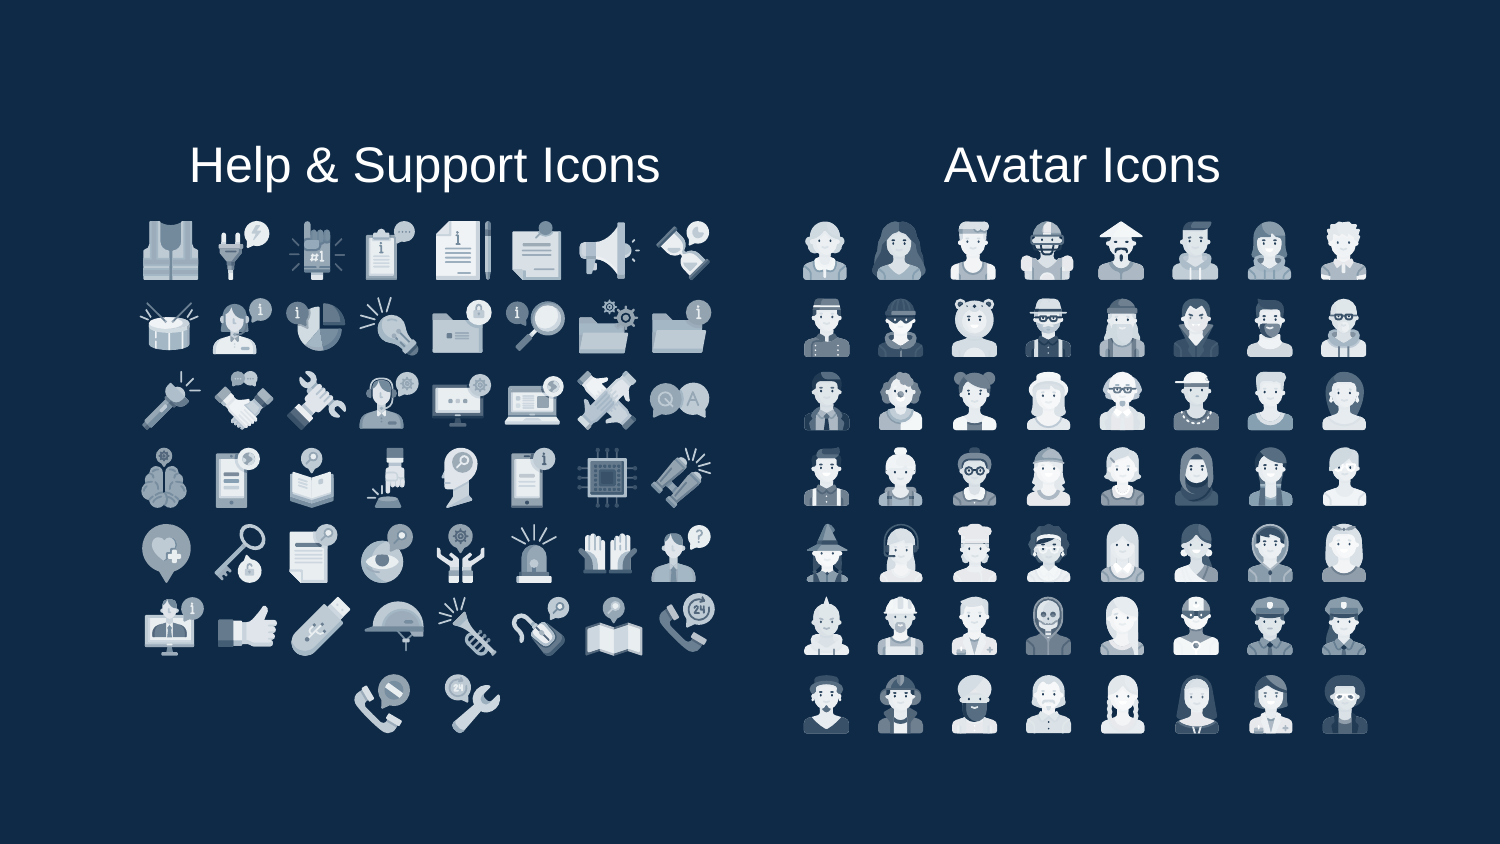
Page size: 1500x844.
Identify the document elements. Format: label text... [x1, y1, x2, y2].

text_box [1026, 371, 1071, 431]
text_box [359, 371, 423, 429]
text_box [214, 523, 268, 584]
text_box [432, 299, 492, 353]
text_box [1247, 523, 1293, 583]
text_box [870, 221, 928, 280]
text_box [1098, 221, 1145, 280]
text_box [1320, 221, 1367, 280]
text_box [502, 301, 566, 352]
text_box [1247, 371, 1294, 431]
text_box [1173, 371, 1220, 431]
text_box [803, 221, 847, 280]
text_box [1320, 298, 1367, 358]
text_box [578, 299, 639, 354]
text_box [655, 220, 713, 281]
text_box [217, 605, 278, 648]
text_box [144, 596, 208, 656]
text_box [440, 447, 478, 509]
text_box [657, 592, 720, 653]
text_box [1247, 221, 1292, 280]
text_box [804, 447, 850, 506]
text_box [579, 222, 641, 279]
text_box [437, 596, 497, 657]
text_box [1100, 674, 1145, 734]
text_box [1322, 674, 1368, 734]
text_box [804, 298, 850, 358]
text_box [1020, 221, 1074, 280]
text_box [878, 447, 923, 506]
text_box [1174, 674, 1219, 734]
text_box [1322, 371, 1367, 431]
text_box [1248, 447, 1293, 506]
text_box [140, 523, 192, 584]
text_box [139, 301, 200, 351]
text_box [436, 523, 485, 584]
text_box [1174, 447, 1219, 506]
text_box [504, 375, 564, 425]
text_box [358, 296, 420, 356]
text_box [651, 524, 715, 583]
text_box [289, 447, 334, 509]
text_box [288, 220, 346, 281]
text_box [1026, 447, 1071, 506]
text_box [1099, 371, 1146, 431]
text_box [650, 447, 712, 509]
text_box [141, 447, 187, 509]
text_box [1025, 596, 1072, 656]
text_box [440, 673, 501, 734]
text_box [212, 297, 276, 355]
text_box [652, 299, 712, 353]
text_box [803, 674, 850, 734]
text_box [289, 523, 338, 584]
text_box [1172, 221, 1219, 280]
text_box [577, 533, 638, 574]
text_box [877, 596, 924, 656]
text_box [215, 447, 261, 509]
text_box Avatar Icons [797, 117, 1369, 197]
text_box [214, 370, 274, 430]
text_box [218, 220, 274, 281]
text_box Help & Support Icons [139, 117, 711, 197]
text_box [352, 673, 415, 734]
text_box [1321, 596, 1366, 656]
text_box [1100, 447, 1145, 506]
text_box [952, 371, 997, 431]
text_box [952, 447, 997, 506]
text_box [877, 674, 924, 734]
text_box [585, 596, 643, 657]
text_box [953, 523, 997, 583]
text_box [510, 523, 558, 584]
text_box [1173, 596, 1219, 656]
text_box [1100, 523, 1145, 583]
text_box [143, 220, 199, 281]
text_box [1026, 523, 1071, 583]
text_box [1247, 596, 1293, 656]
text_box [289, 596, 351, 657]
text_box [879, 523, 923, 583]
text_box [1174, 523, 1219, 583]
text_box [511, 447, 556, 509]
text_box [1322, 523, 1366, 583]
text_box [1249, 674, 1293, 734]
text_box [804, 371, 850, 431]
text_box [1173, 298, 1219, 358]
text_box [431, 373, 492, 428]
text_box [1322, 447, 1367, 506]
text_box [282, 301, 346, 351]
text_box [364, 601, 424, 652]
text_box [435, 220, 491, 281]
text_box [805, 523, 849, 583]
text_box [286, 370, 347, 431]
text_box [878, 371, 923, 431]
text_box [512, 220, 562, 281]
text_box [366, 447, 405, 509]
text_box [950, 221, 996, 280]
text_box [1099, 298, 1145, 358]
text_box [951, 596, 998, 656]
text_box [1246, 298, 1293, 358]
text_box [365, 220, 418, 281]
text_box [1025, 298, 1072, 358]
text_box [510, 596, 573, 657]
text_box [951, 674, 998, 734]
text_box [877, 298, 924, 358]
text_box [577, 370, 637, 431]
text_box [576, 447, 638, 509]
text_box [360, 523, 417, 584]
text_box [141, 370, 202, 431]
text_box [645, 382, 712, 418]
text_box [803, 596, 850, 656]
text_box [1025, 674, 1072, 734]
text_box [1100, 596, 1144, 656]
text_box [951, 298, 998, 358]
